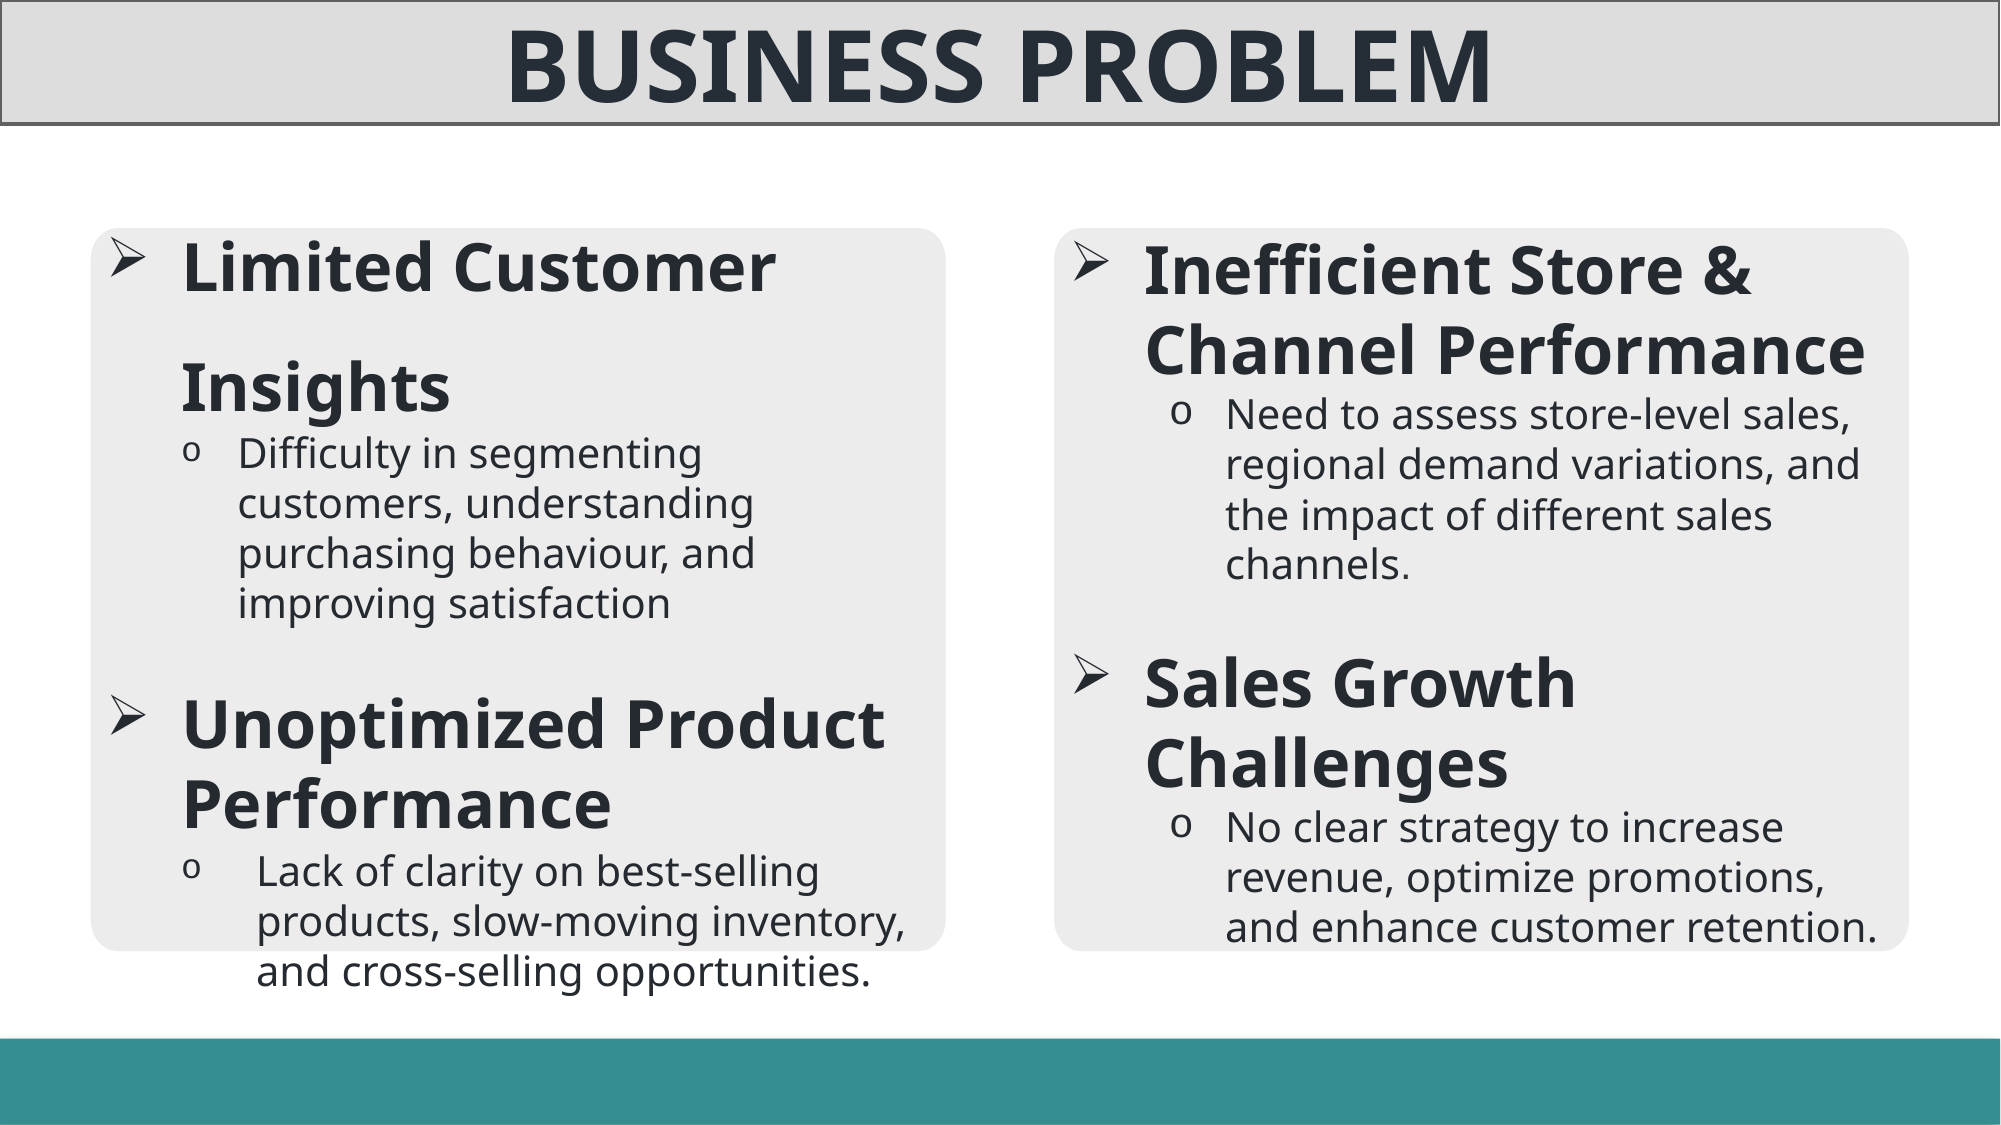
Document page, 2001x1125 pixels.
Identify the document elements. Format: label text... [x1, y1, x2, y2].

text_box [1029, 206, 1910, 952]
text_box BUSINESS PROBLEM [0, 0, 2000, 126]
text_box Limited Customer Insights Difficulty in segmenting customers, understanding purchasing behaviour, and improving satisfaction Unoptimized Product Performance Lack of clarity on best-selling products, slow-moving inventory, and cross-selling opportunities. [90, 228, 946, 952]
